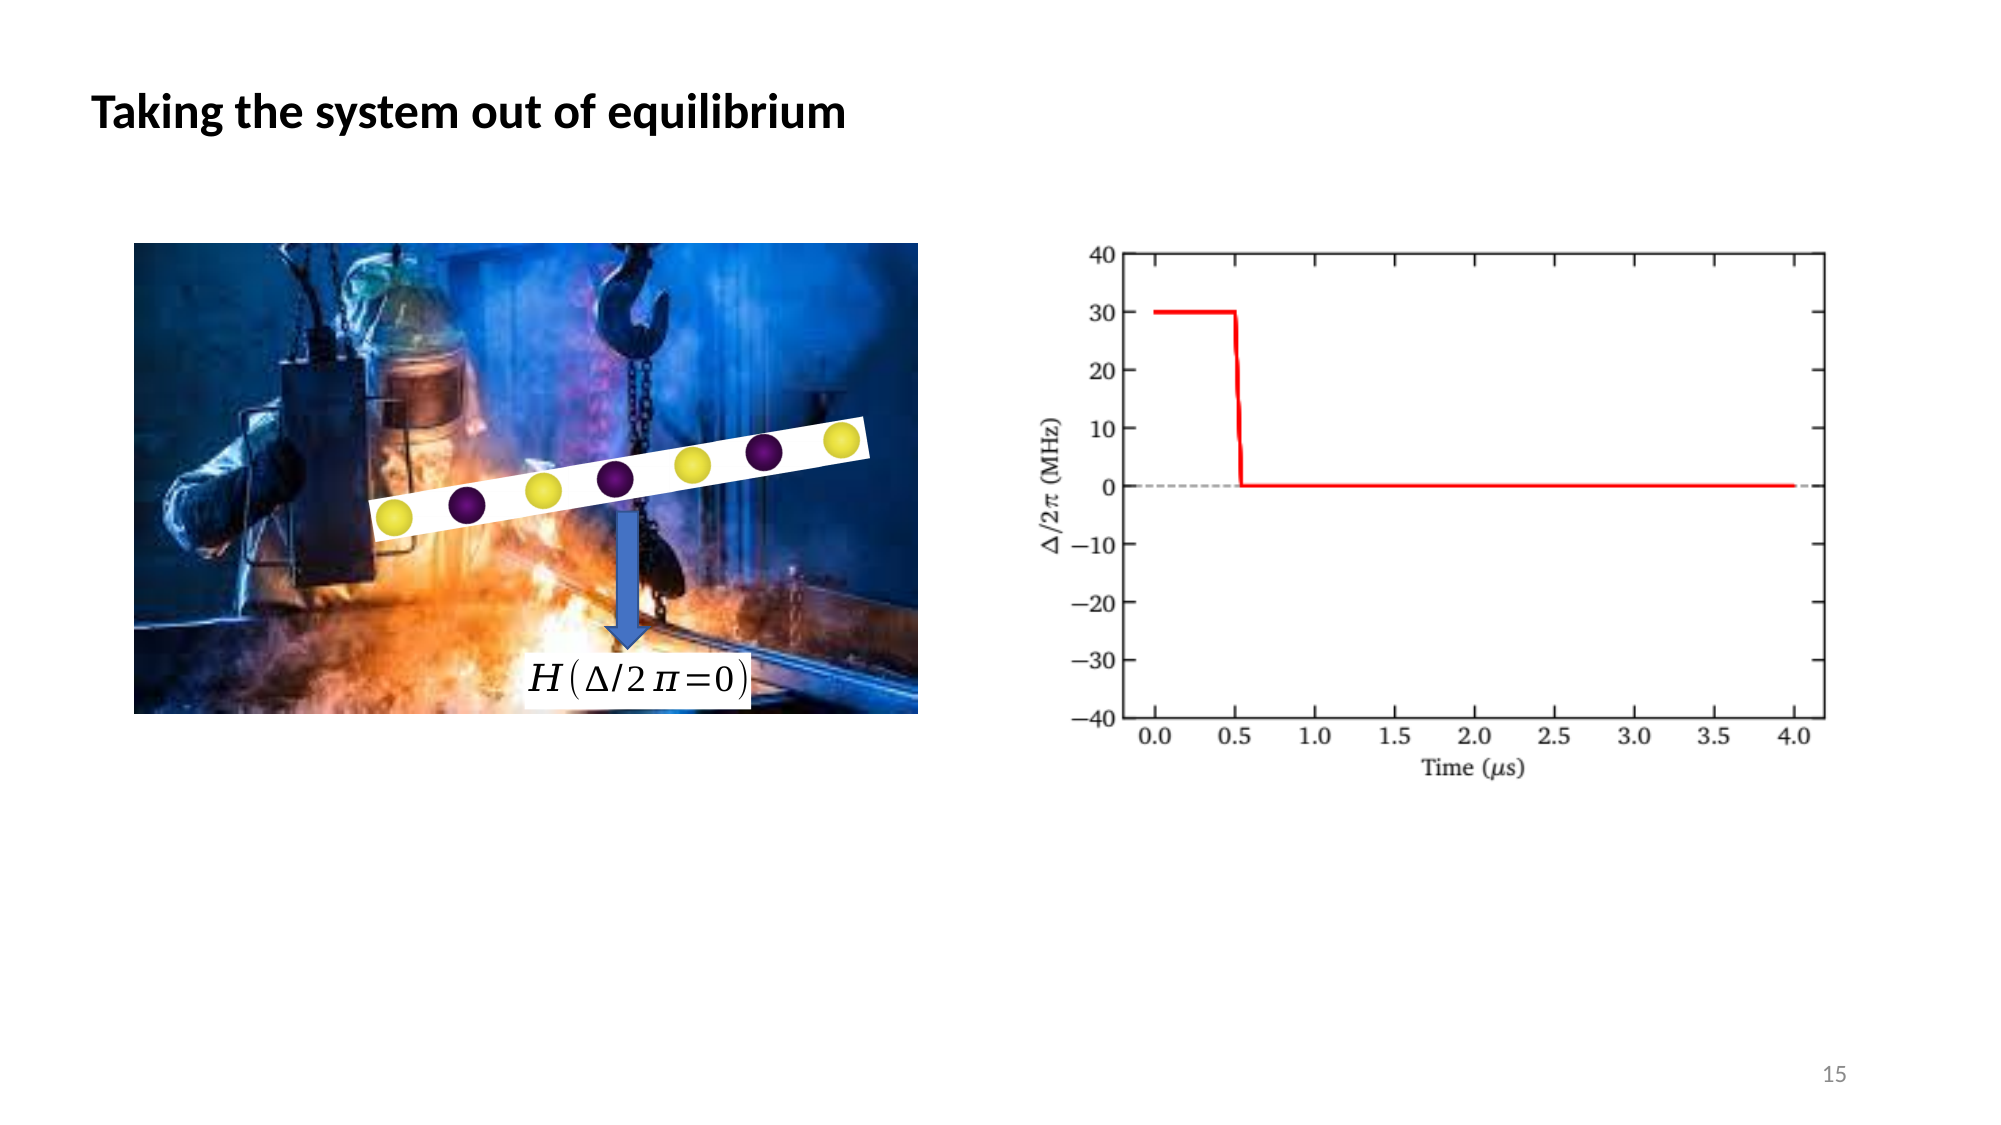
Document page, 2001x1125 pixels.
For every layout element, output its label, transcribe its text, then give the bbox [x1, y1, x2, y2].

picture [134, 243, 918, 714]
slide_number 15 [1412, 1042, 1863, 1103]
text_box Taking the system out of equilibrium [76, 70, 863, 146]
picture [1025, 230, 1837, 793]
